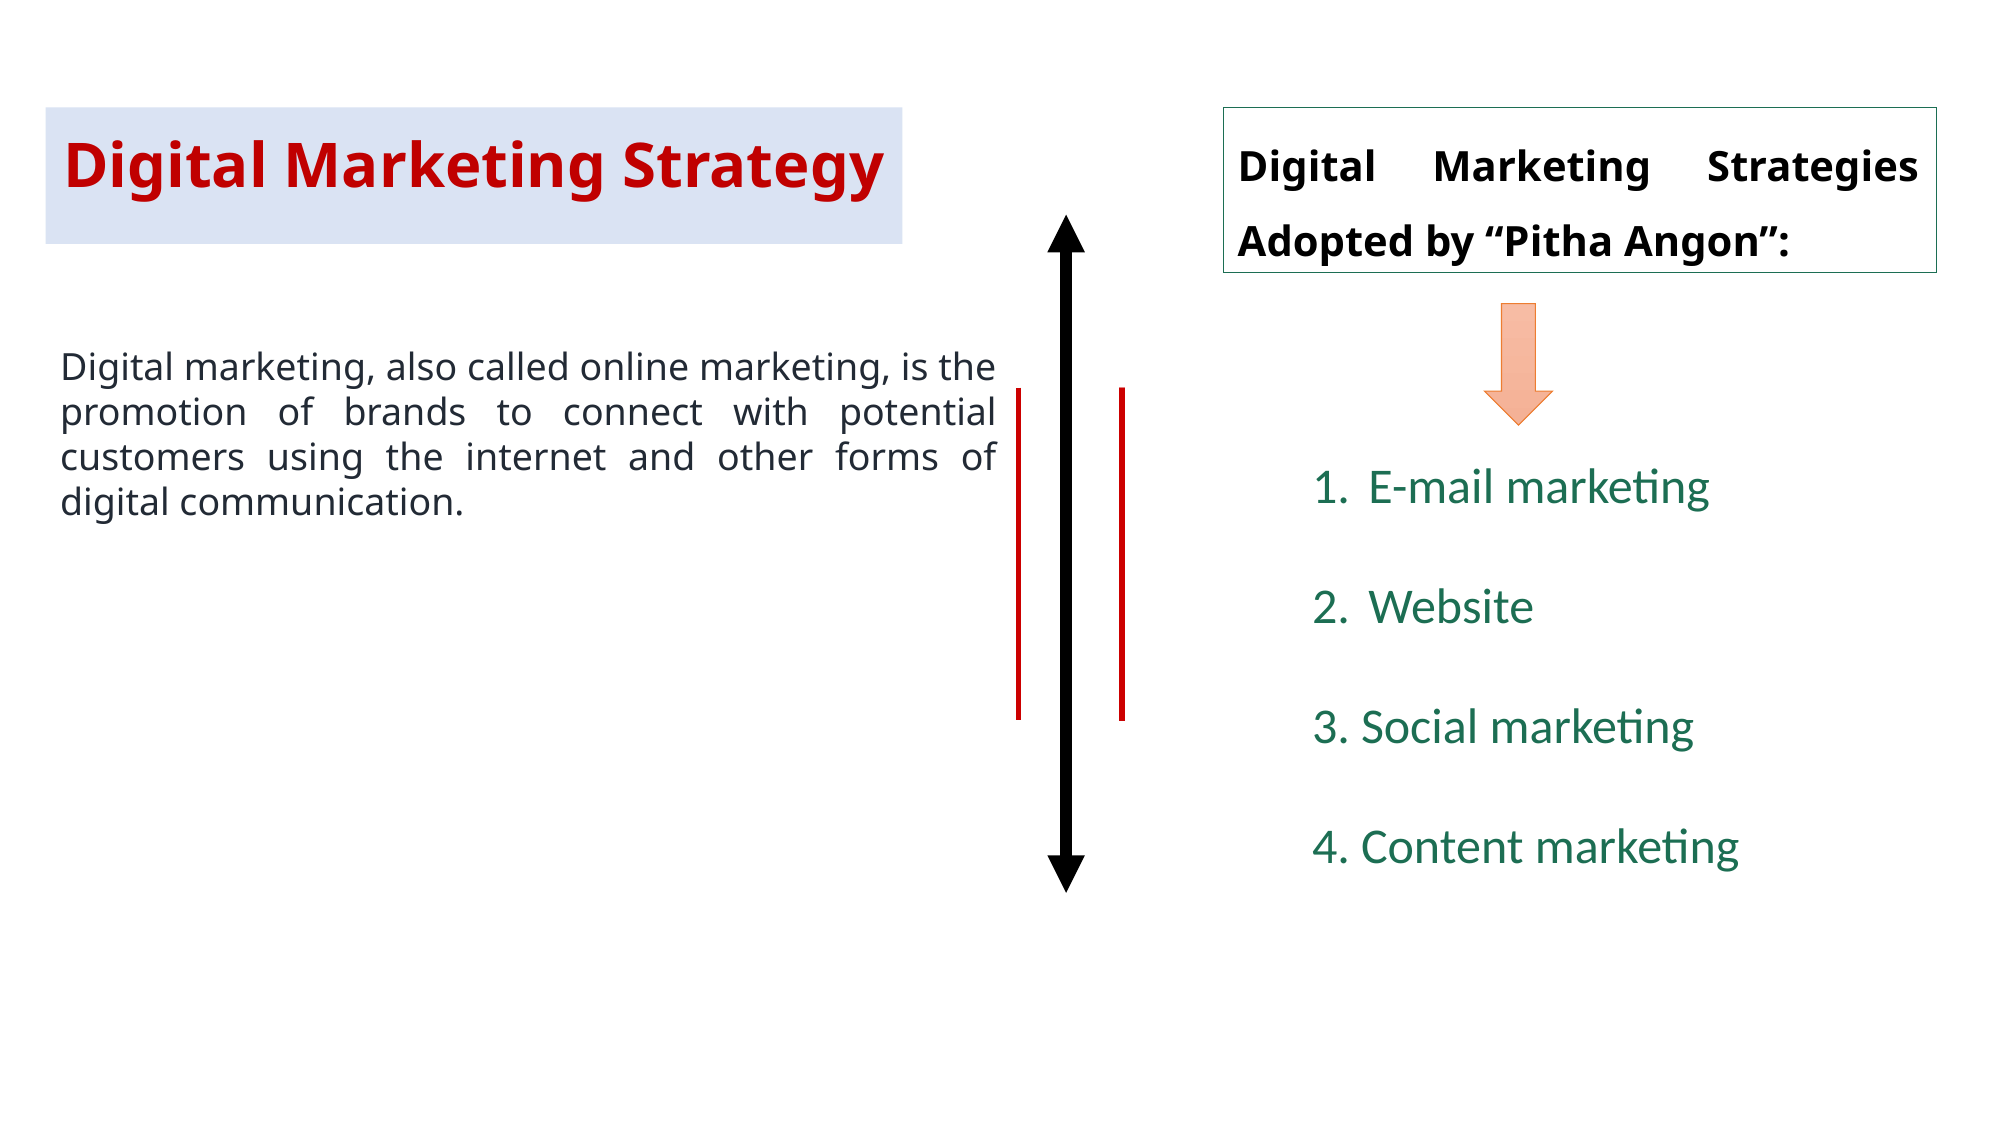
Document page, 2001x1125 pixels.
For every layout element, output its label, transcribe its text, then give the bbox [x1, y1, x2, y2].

text_box [1483, 303, 1554, 426]
title Digital Marketing Strategy [45, 107, 903, 244]
text_box Digital marketing, also called online marketing, is the promotion of brands to connect with potential customers using the internet and other forms of digital communication. [44, 244, 1013, 667]
picture [1119, 387, 1125, 724]
text_box Digital Marketing Strategies Adopted by “Pitha Angon”: [1223, 107, 1937, 273]
text_box E-mail marketing Website 3. Social marketing 4. Content marketing [1297, 446, 1772, 882]
